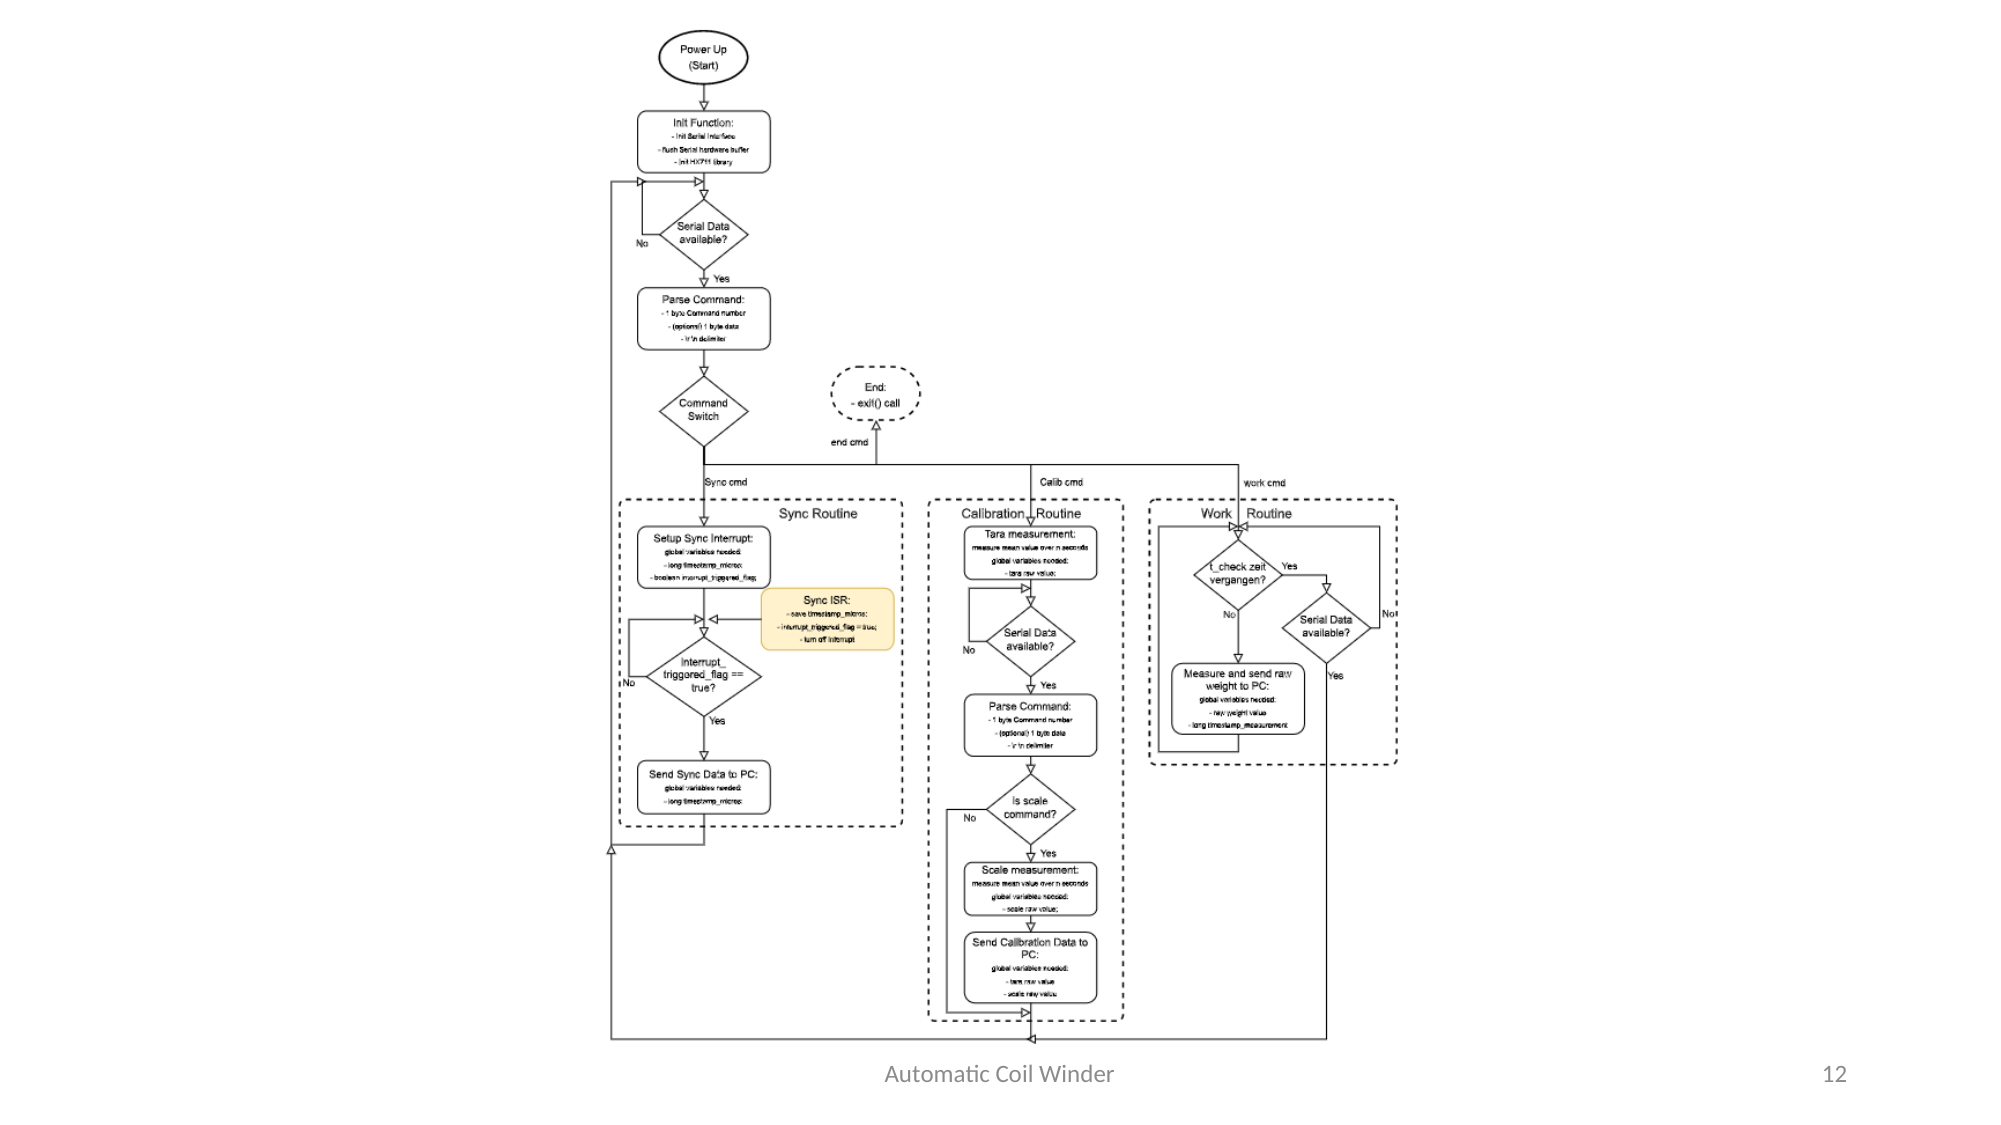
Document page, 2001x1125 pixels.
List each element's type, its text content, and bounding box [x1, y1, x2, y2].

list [599, 22, 1400, 1052]
footer Automatic Coil Winder [662, 1052, 1338, 1103]
slide_number 12 [1412, 1042, 1863, 1103]
